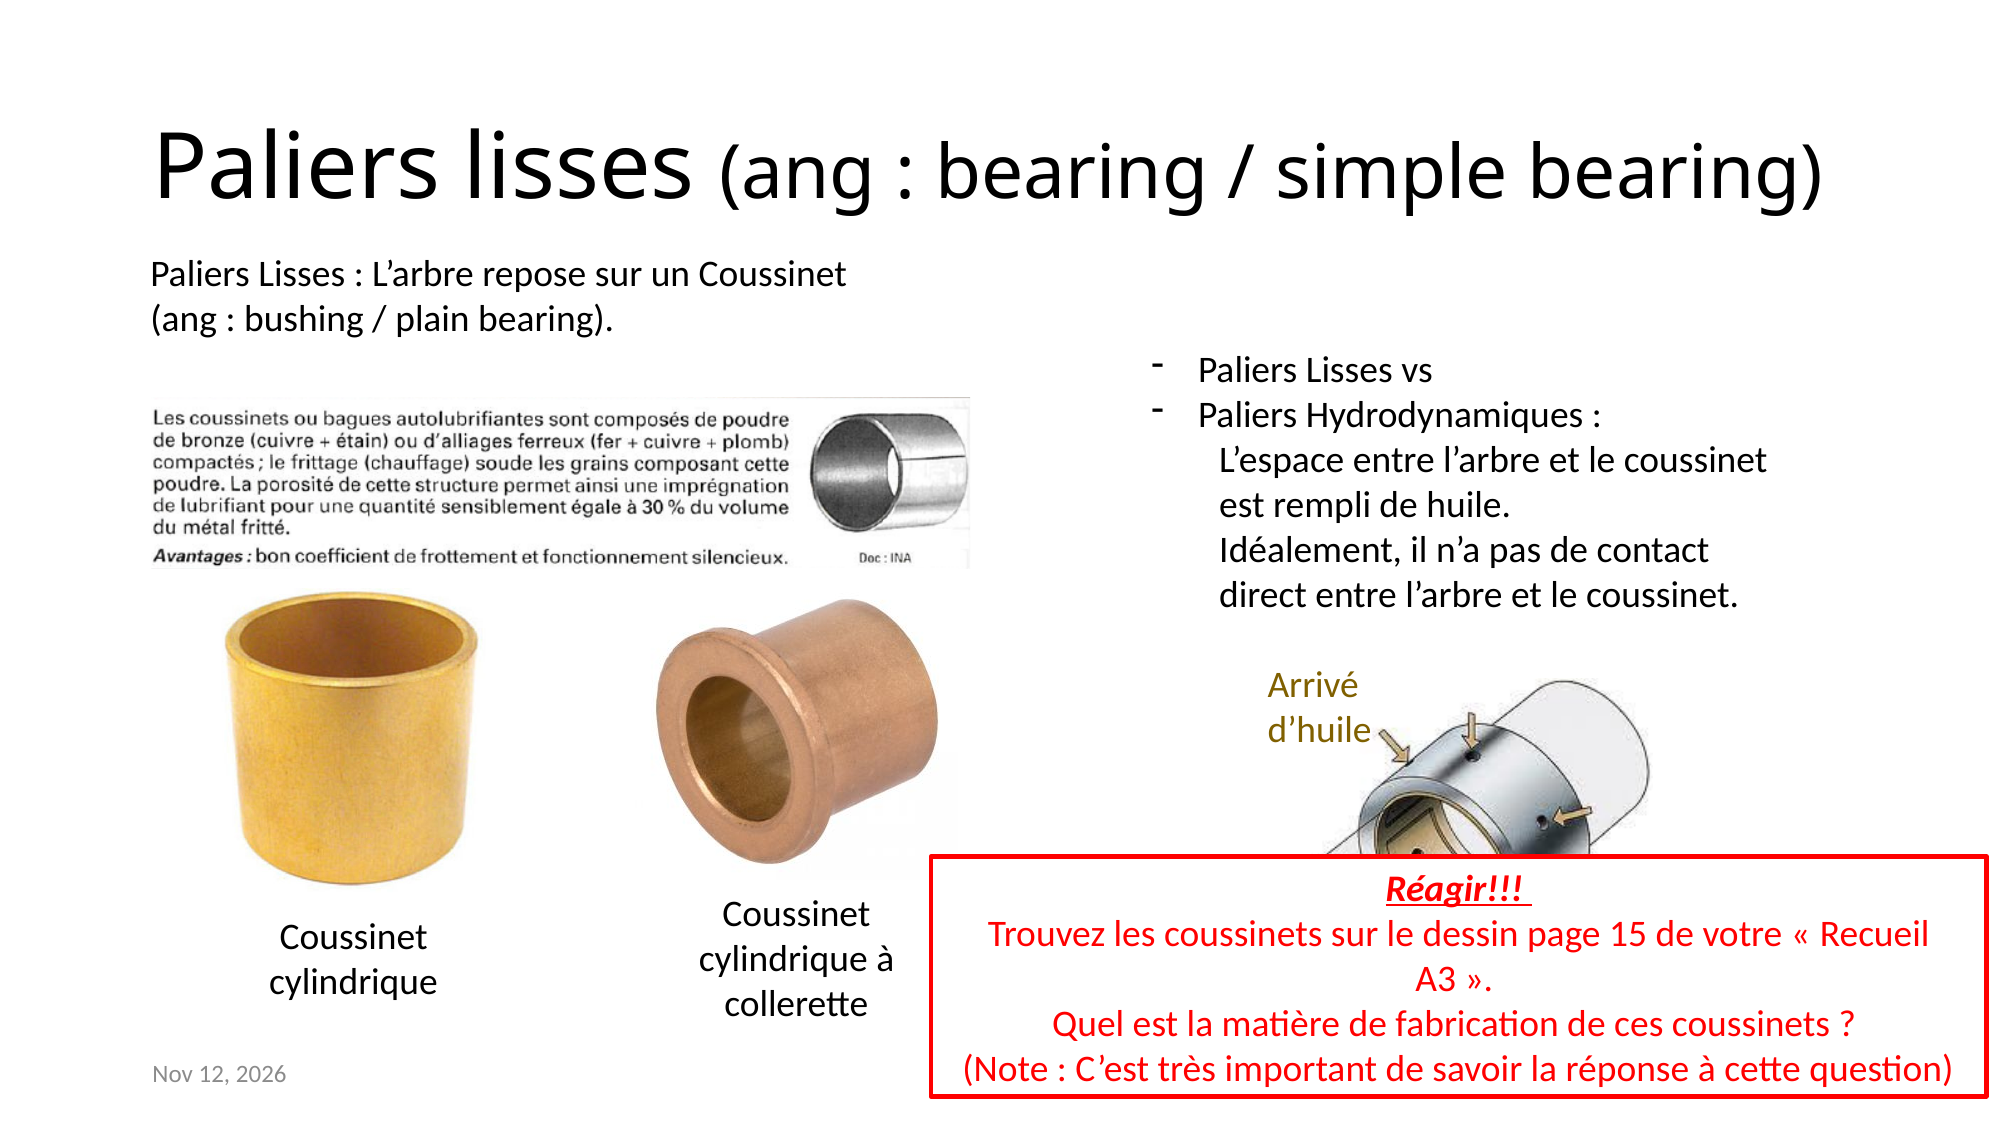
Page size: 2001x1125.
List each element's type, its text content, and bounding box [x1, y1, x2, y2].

picture [221, 588, 486, 893]
text_box Paliers Lisses : L’arbre repose sur un Coussinet (ang : bushing / plain bearing). [135, 241, 1135, 347]
picture [1285, 678, 1653, 1013]
text_box Coussinet cylindrique à collerette [648, 893, 931, 1032]
footer DI8 [662, 1042, 1338, 1103]
text_box Coussinet cylindrique [205, 904, 502, 1009]
text_box Réagir!!! Trouvez les coussinets sur le dessin page 15 de votre « Recueil A3 ». Quel est la matière de fabrication de ces coussinets ? (Note : C’est très important de savoir la réponse à cette question) [931, 856, 1987, 1097]
slide_number 11 [1412, 1097, 1863, 1103]
text_box Paliers Lisses vs Paliers Hydrodynamiques : L’espace entre l’arbre et le coussinet est rempli de huile. Idéalement, il n’a pas de contact direct entre l’arbre et le coussinet. [1136, 337, 1803, 623]
title Paliers lisses (ang : bearing / simple bearing) [137, 59, 1863, 278]
slide_number Nov-18 [137, 1042, 588, 1103]
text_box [1511, 904, 1565, 1011]
text_box Arrivé d’huile [1252, 652, 1390, 758]
picture [151, 397, 971, 893]
